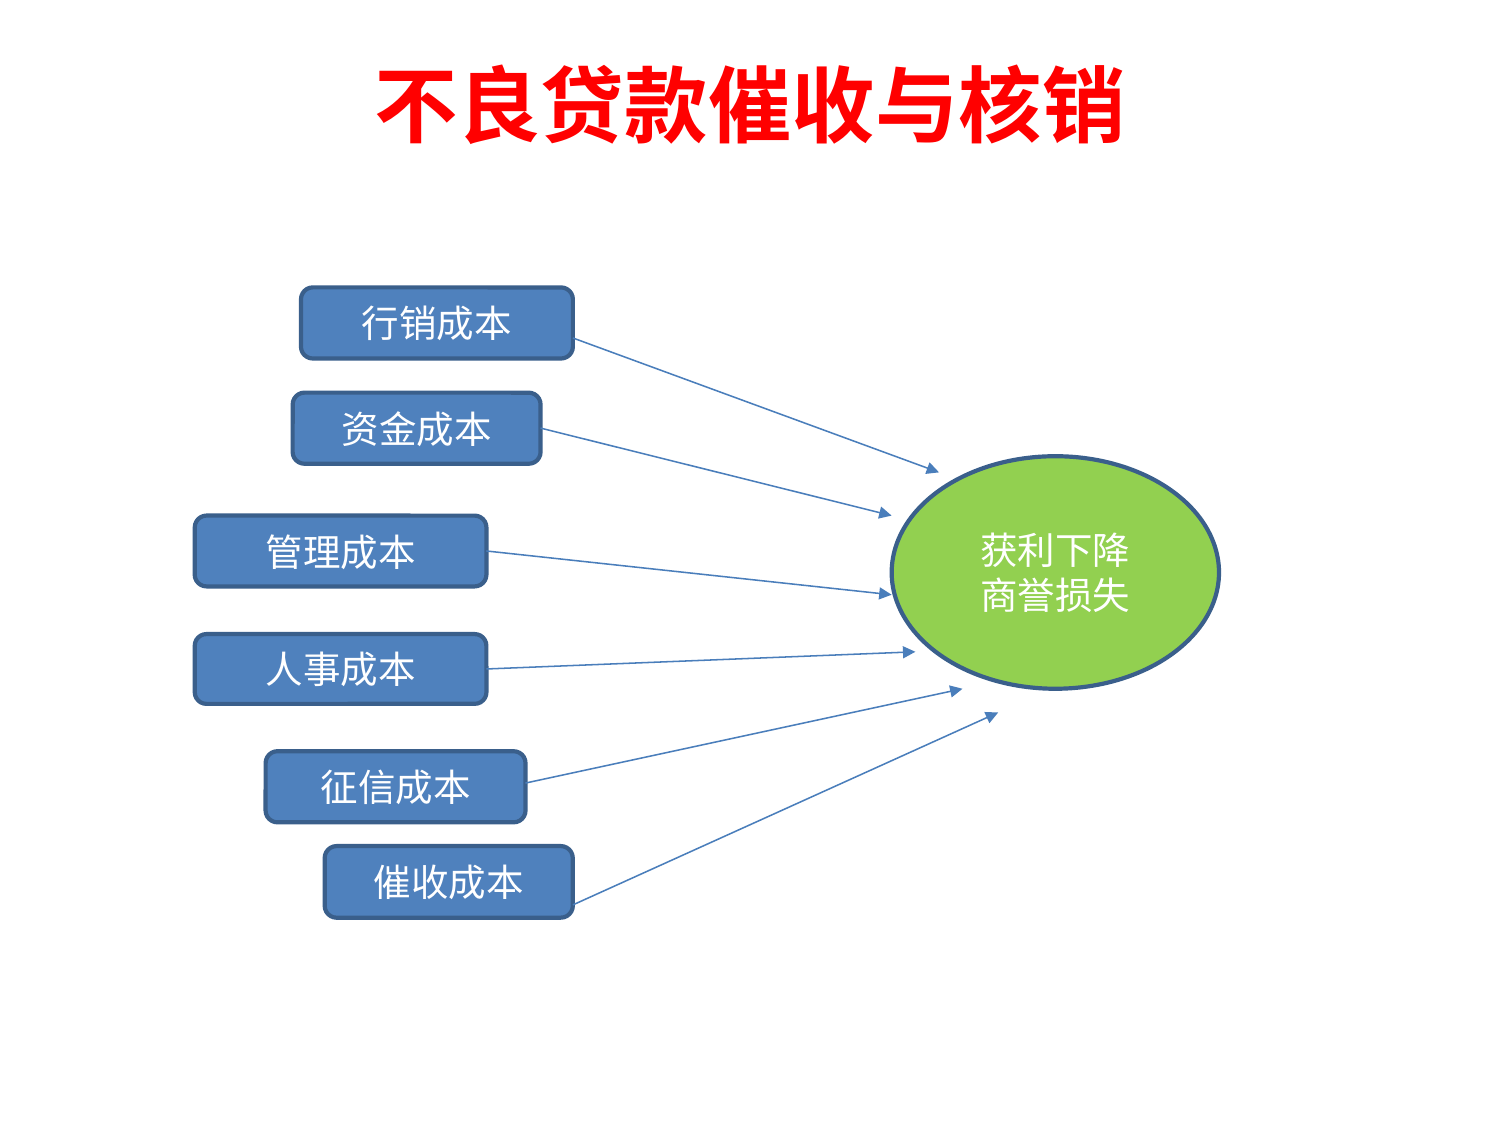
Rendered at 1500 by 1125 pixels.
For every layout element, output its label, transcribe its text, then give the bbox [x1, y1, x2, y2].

text_box 管理成本 [192, 513, 489, 589]
text_box 资金成本 [290, 390, 543, 466]
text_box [486, 550, 892, 596]
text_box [486, 651, 916, 670]
text_box 催收成本 [322, 843, 573, 920]
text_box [540, 427, 892, 516]
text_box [572, 337, 940, 473]
title 不良贷款催收与核销 [74, 44, 1426, 162]
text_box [572, 712, 999, 906]
text_box 行销成本 [298, 285, 575, 361]
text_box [525, 688, 963, 784]
text_box 获利下降 商誉损失 [892, 454, 1222, 691]
text_box 人事成本 [192, 631, 489, 706]
text_box 征信成本 [263, 749, 528, 825]
